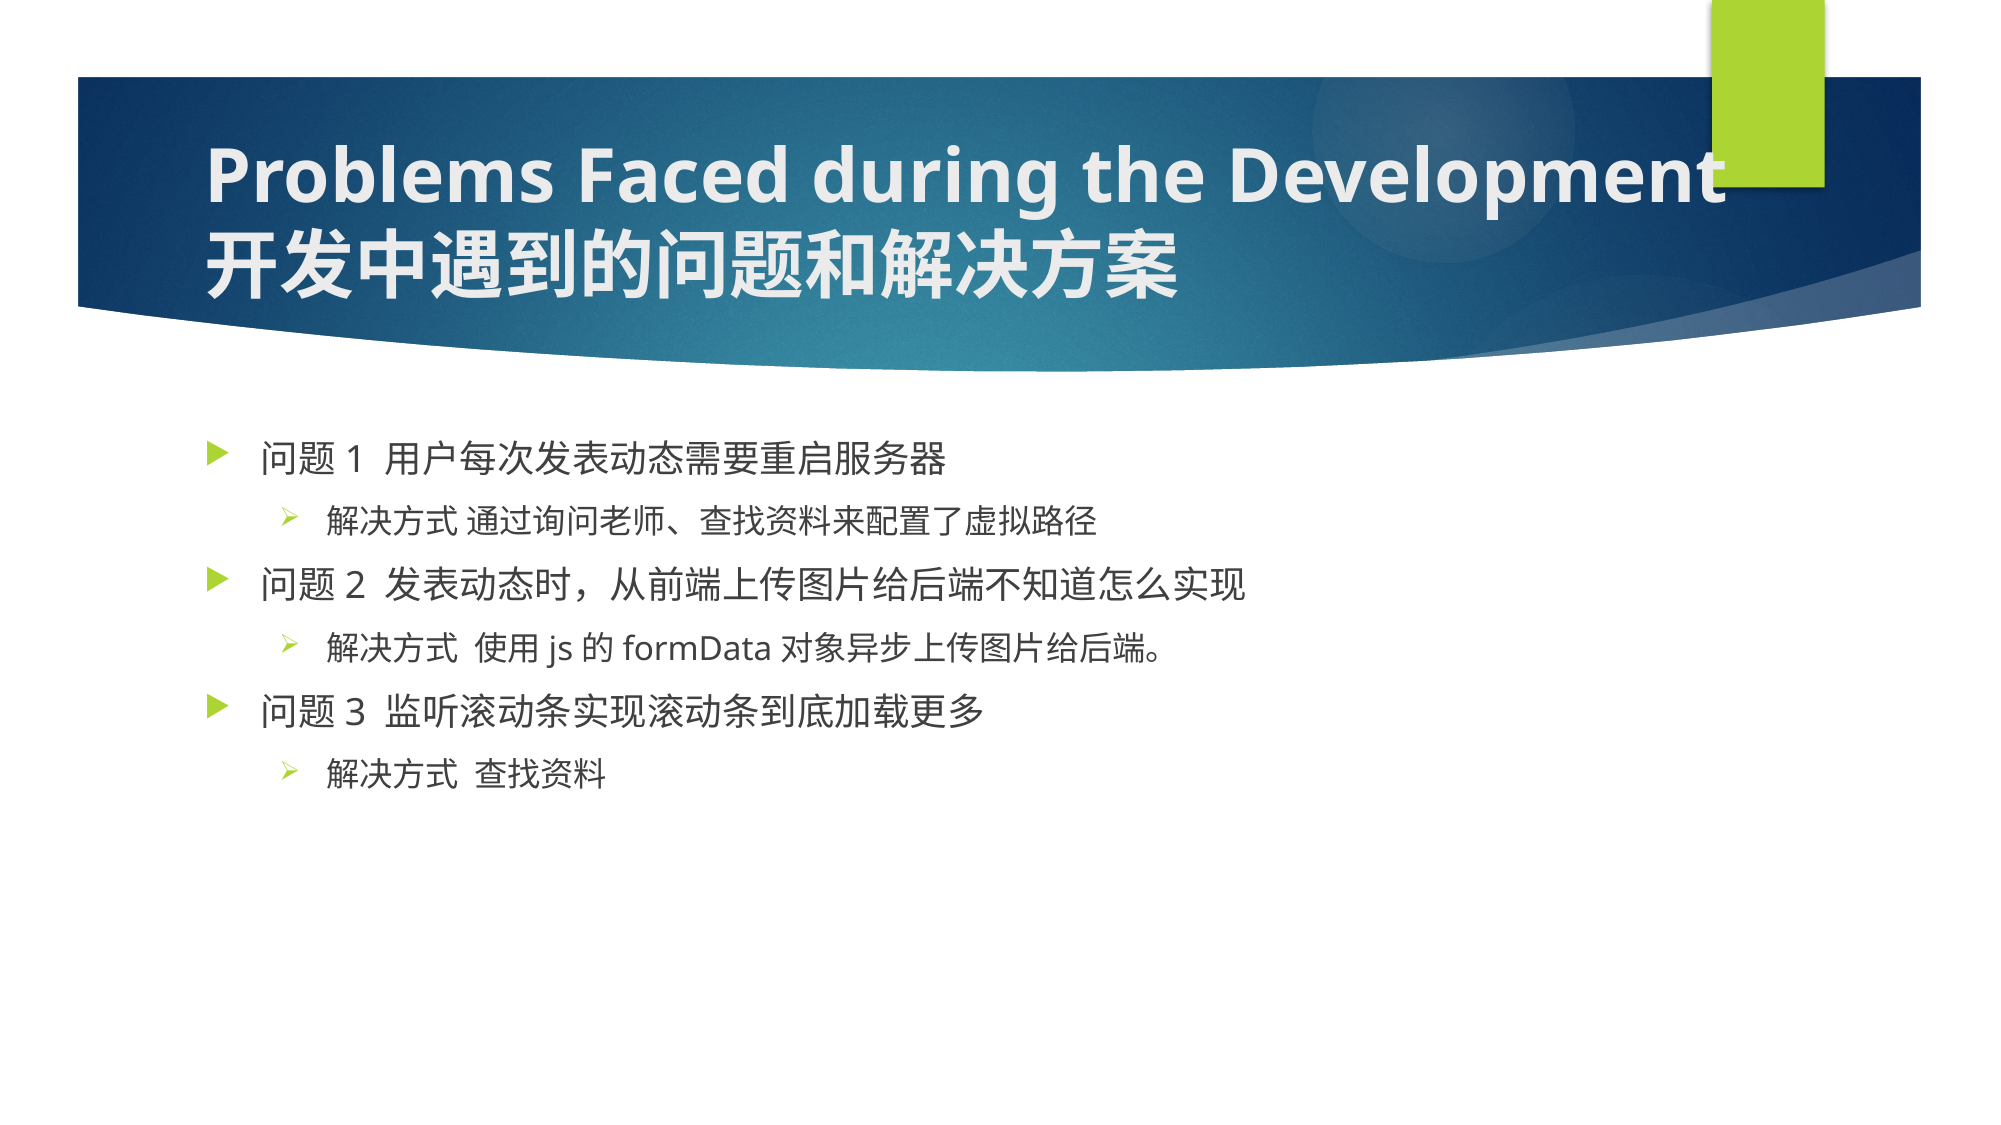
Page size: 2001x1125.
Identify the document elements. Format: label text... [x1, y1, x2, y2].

list 问题1 用户每次发表动态需要重启服务器 解决方式 通过询问老师、查找资料来配置了虚拟路径 问题2 发表动态时，从前端上传图片给后端不知道怎么实现 解决方式 使用js的formData对象异步上传图片给后端。 问题3 监听滚动条实现滚动条到底加载更多 解决方式 查找资料 [189, 427, 1627, 988]
title Problems Faced during the Development 开发中遇到的问题和解决方案 [189, 159, 1779, 276]
